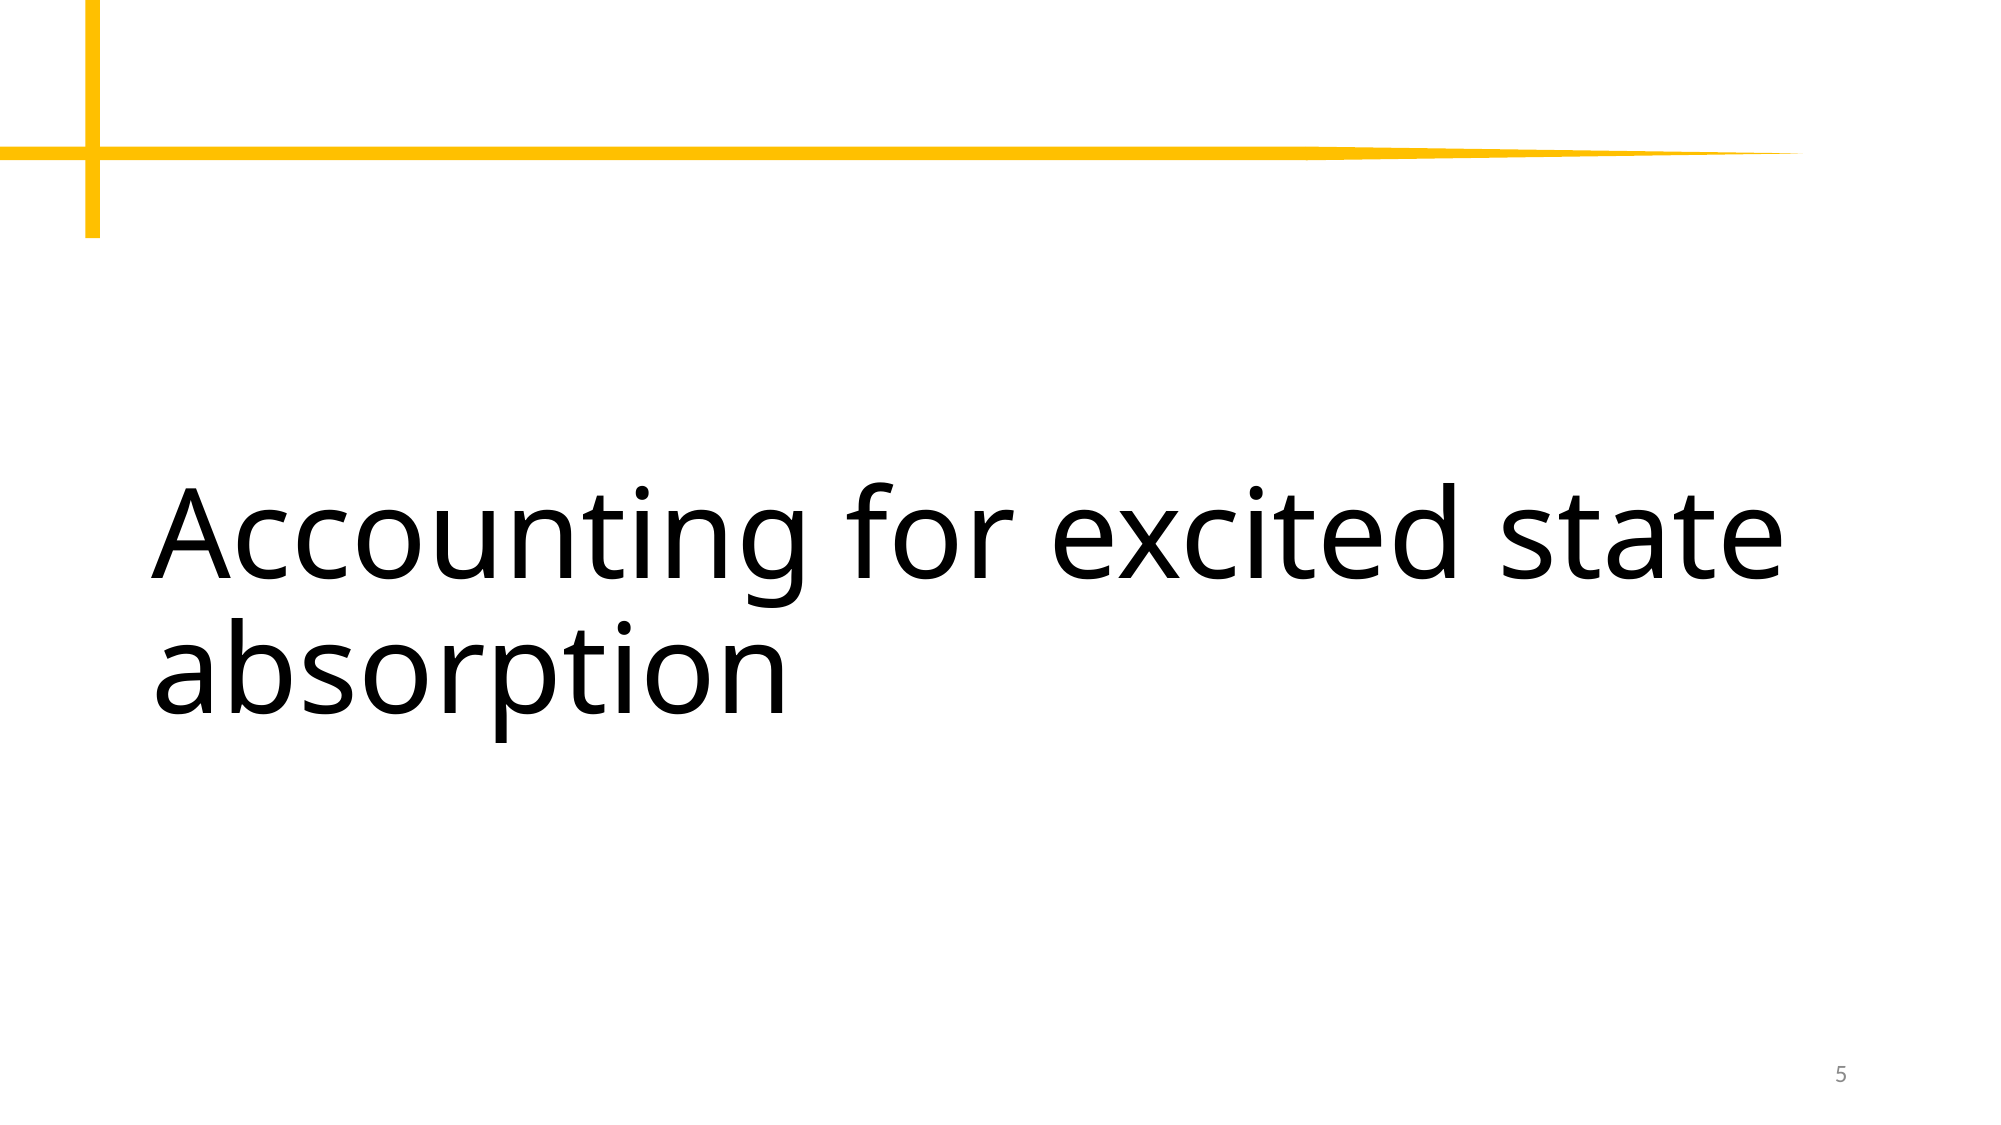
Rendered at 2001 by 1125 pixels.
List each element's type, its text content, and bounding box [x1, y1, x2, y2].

title Accounting for excited state absorption [136, 280, 1862, 749]
slide_number 5 [1412, 1042, 1863, 1103]
